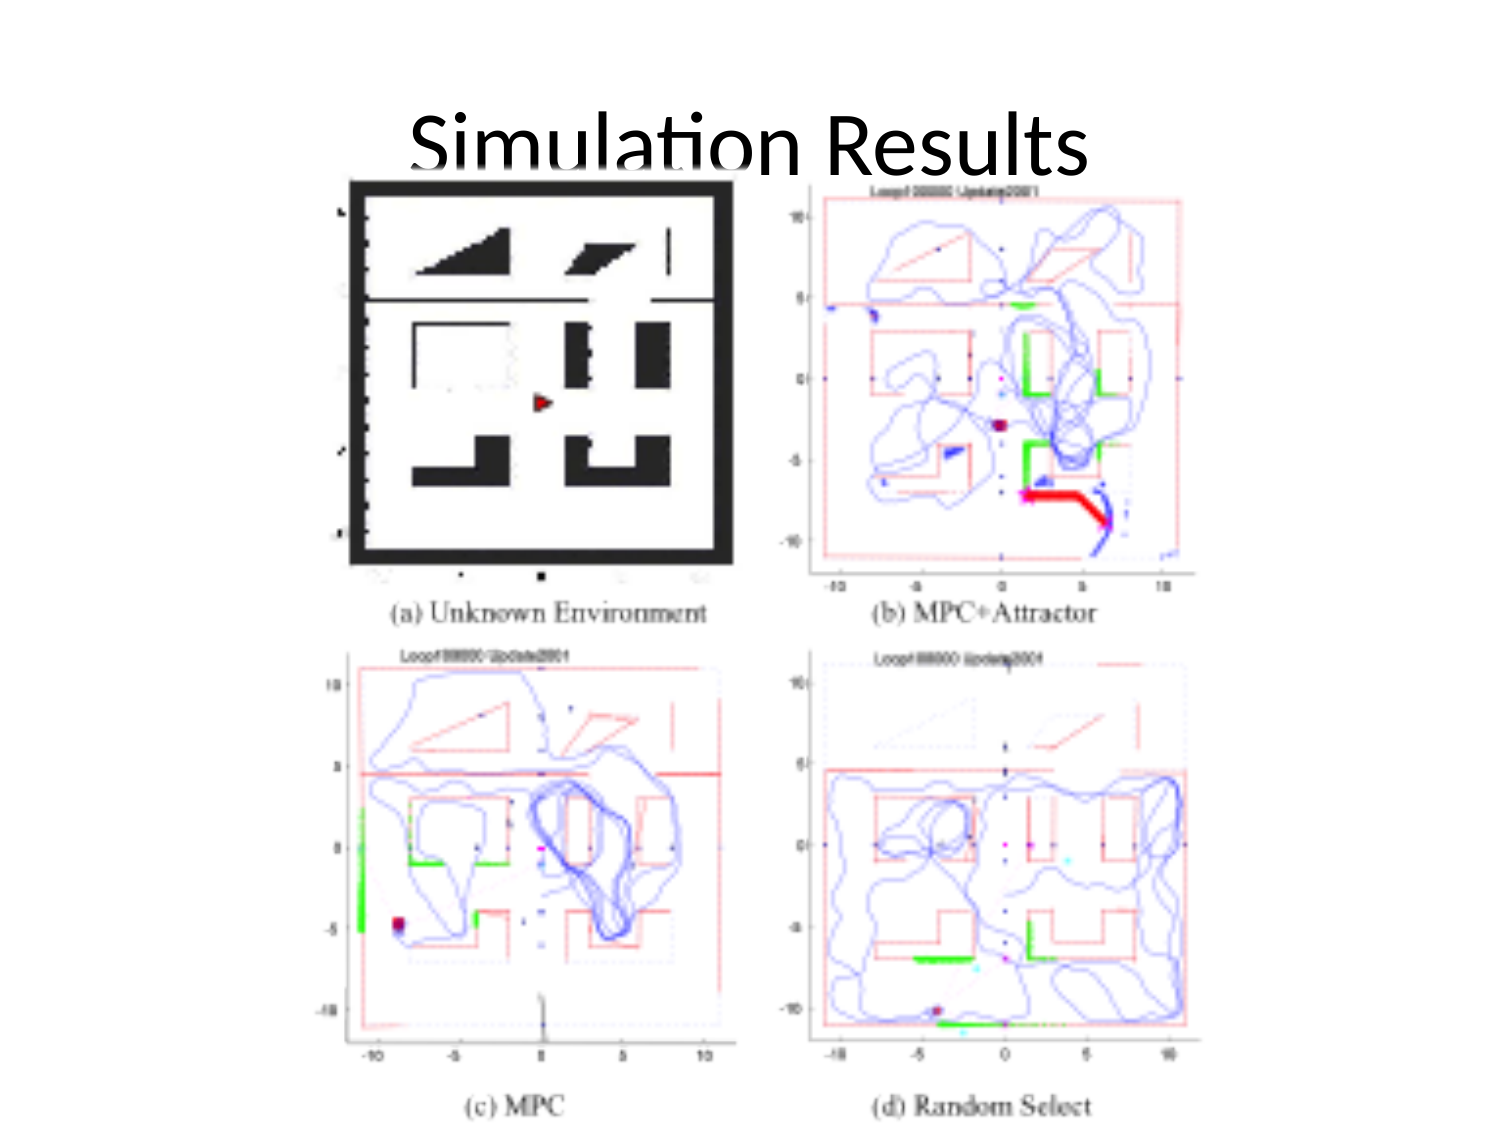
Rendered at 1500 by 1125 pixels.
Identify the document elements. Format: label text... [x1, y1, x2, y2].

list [299, 154, 1220, 1125]
title Simulation Results [75, 45, 1425, 233]
